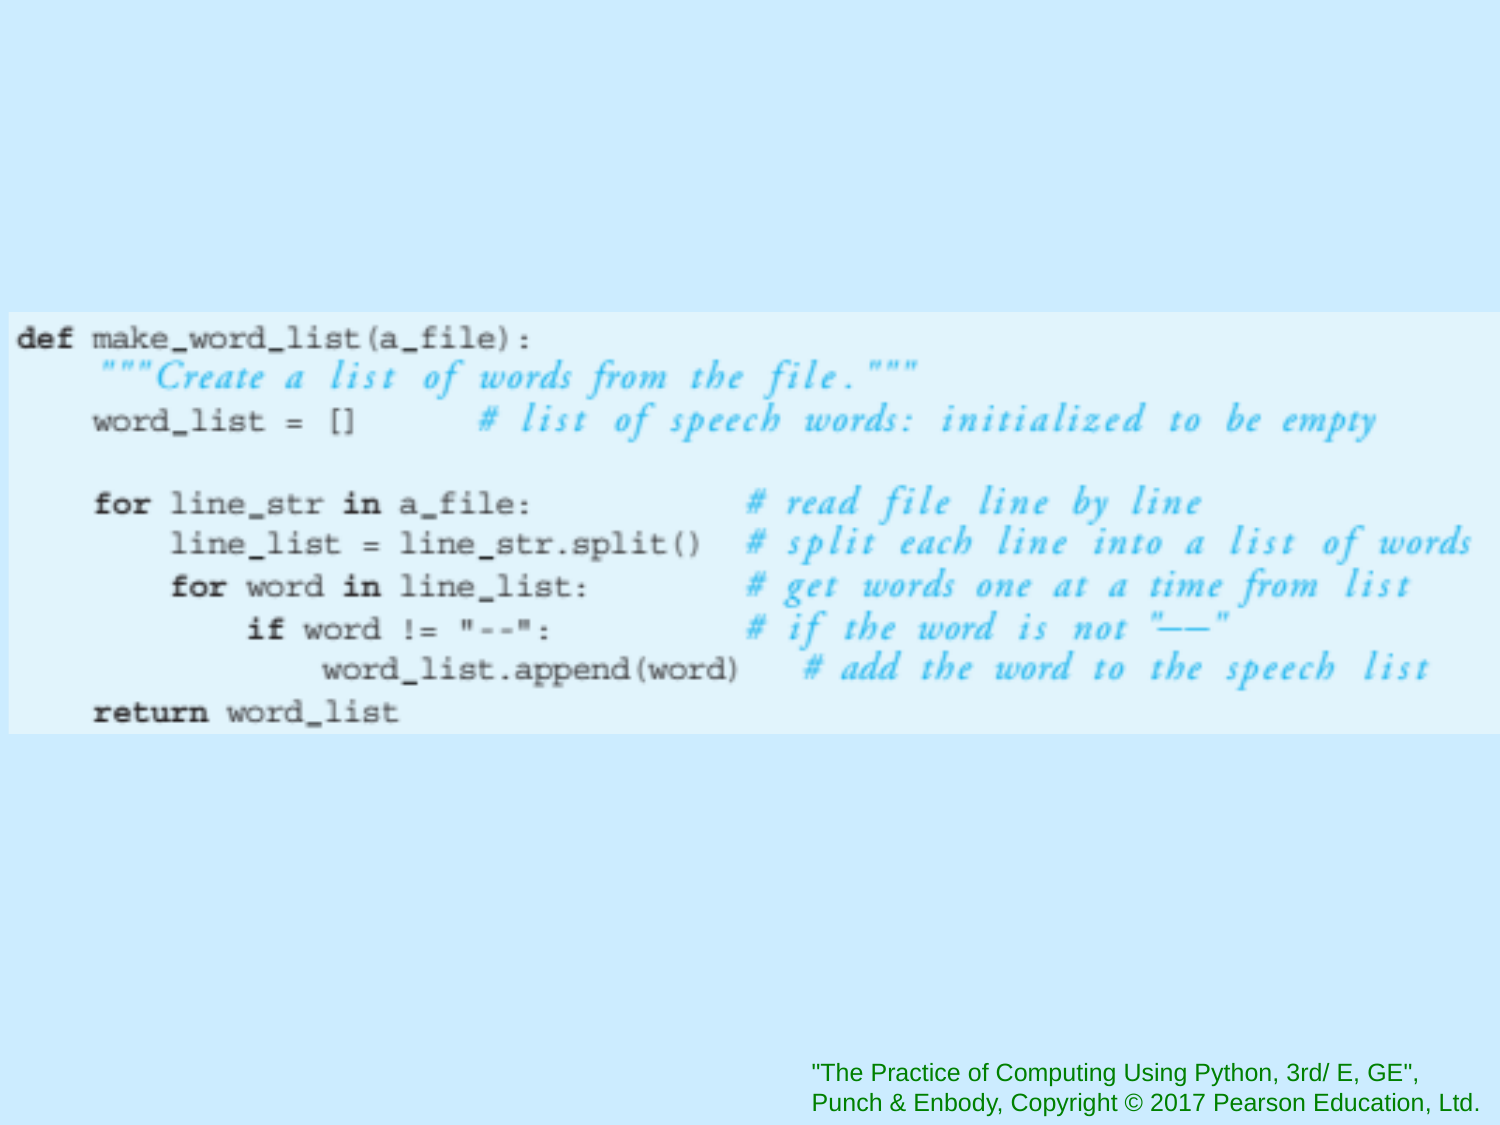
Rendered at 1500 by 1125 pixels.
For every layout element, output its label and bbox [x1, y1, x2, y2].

list [8, 312, 1500, 735]
